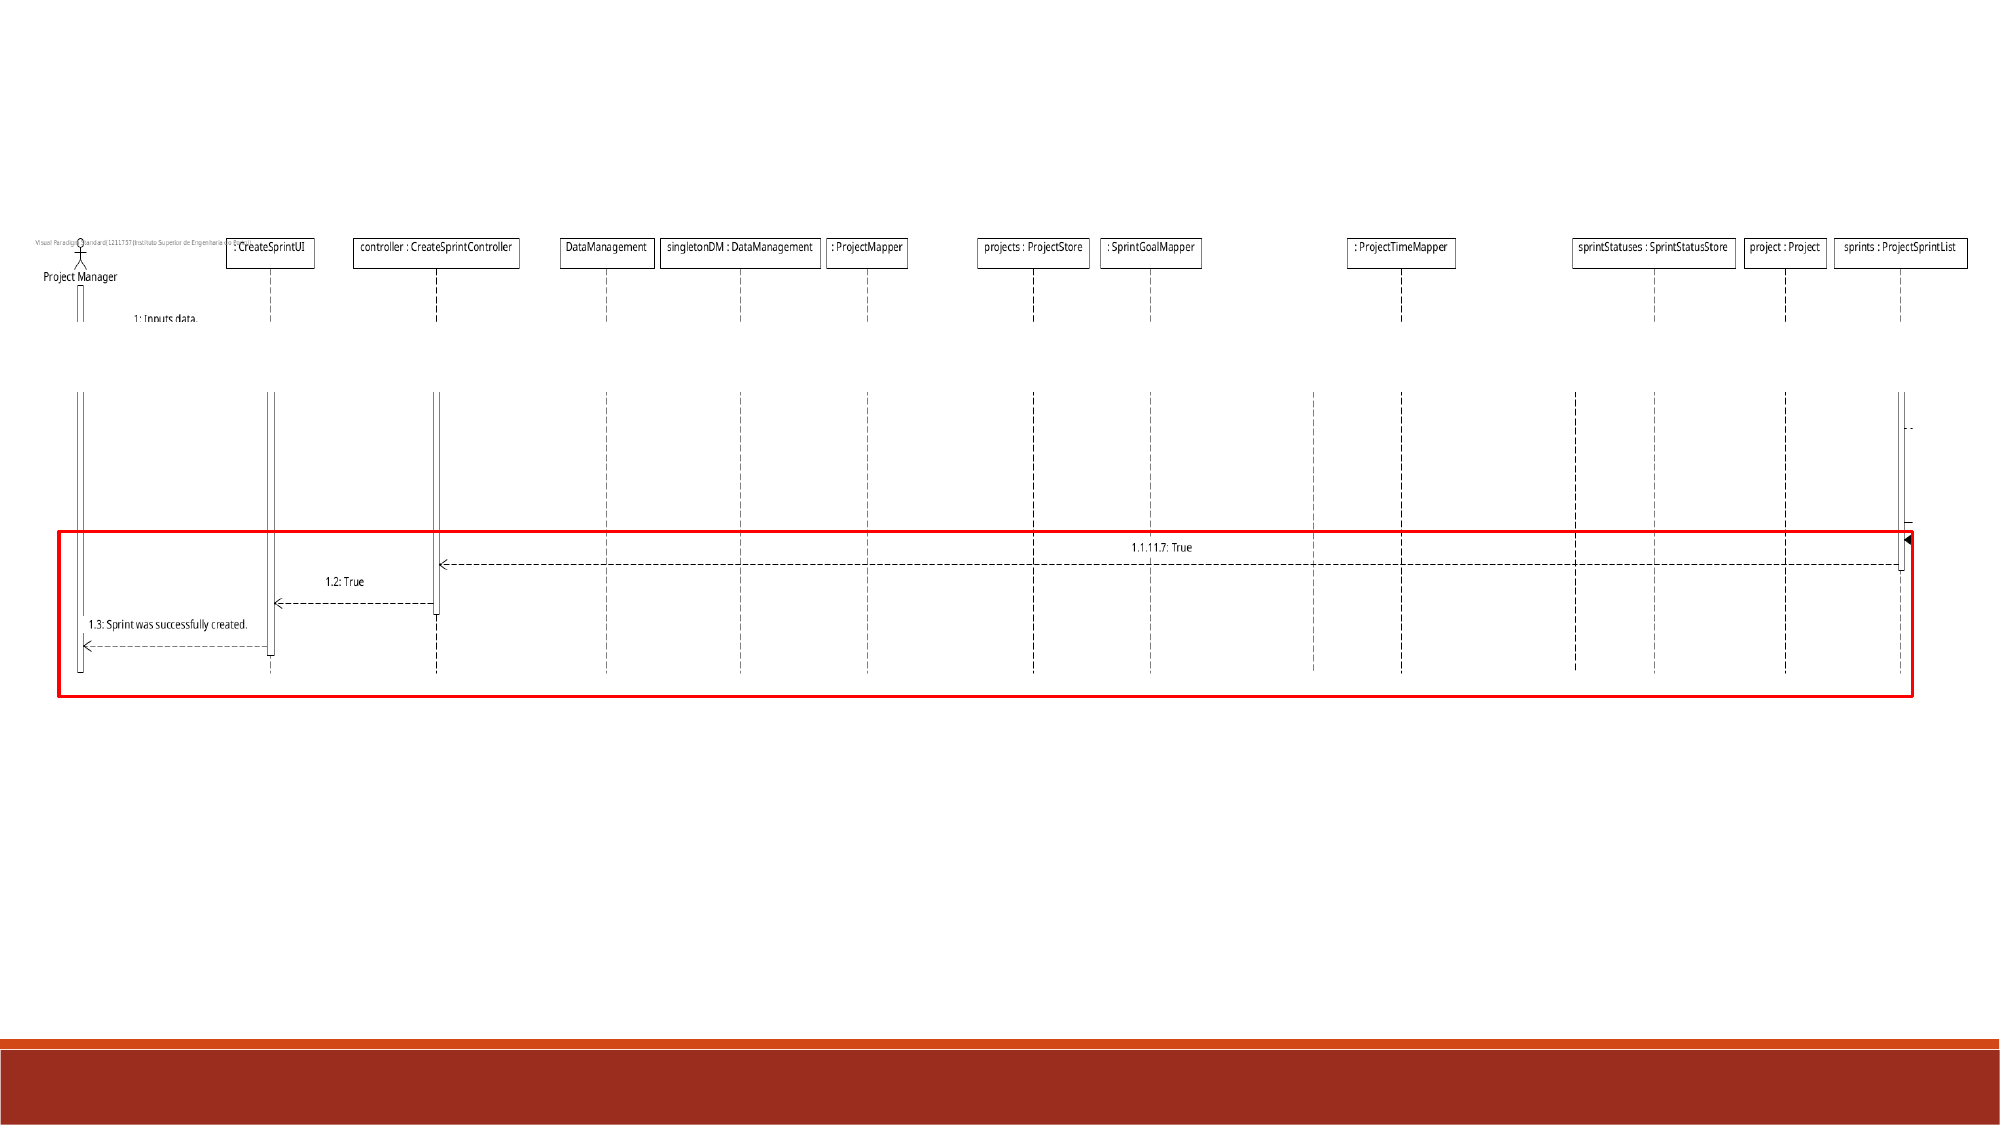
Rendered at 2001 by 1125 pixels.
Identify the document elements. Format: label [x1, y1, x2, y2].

picture [35, 391, 1913, 676]
text_box [58, 687, 1913, 697]
picture [35, 235, 2001, 322]
